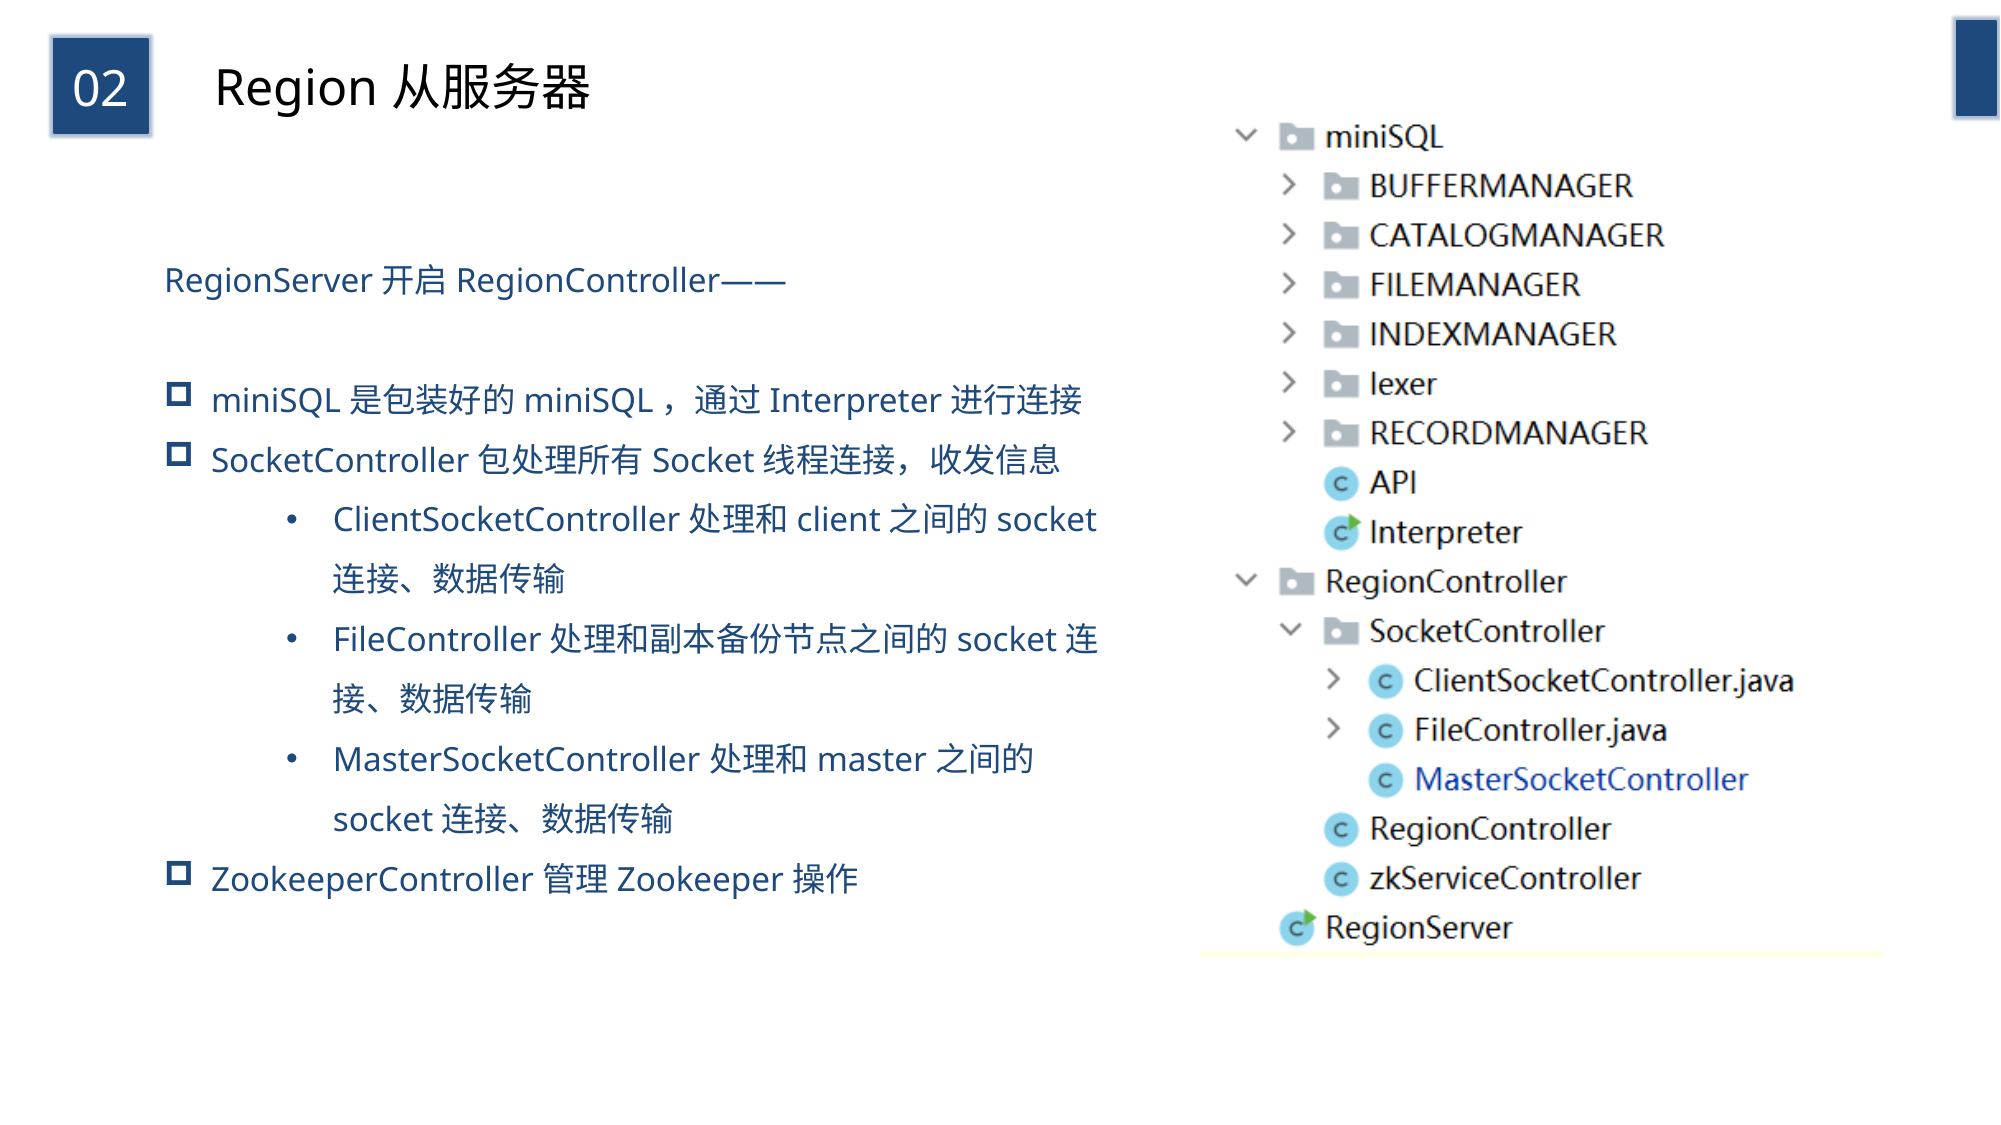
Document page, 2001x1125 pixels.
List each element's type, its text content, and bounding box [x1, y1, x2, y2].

text_box RegionServer开启RegionController—— miniSQL是包装好的miniSQL，通过Interpreter进行连接 SocketController包处理所有Socket线程连接，收发信息 ClientSocketController处理和client之间的socket连接、数据传输 FileController处理和副本备份节点之间的socket连接、数据传输 MasterSocketController处理和master之间的socket连接、数据传输 ZookeeperController管理Zookeeper操作 [149, 231, 1118, 1085]
picture [1200, 114, 1885, 957]
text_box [45, 20, 1997, 134]
